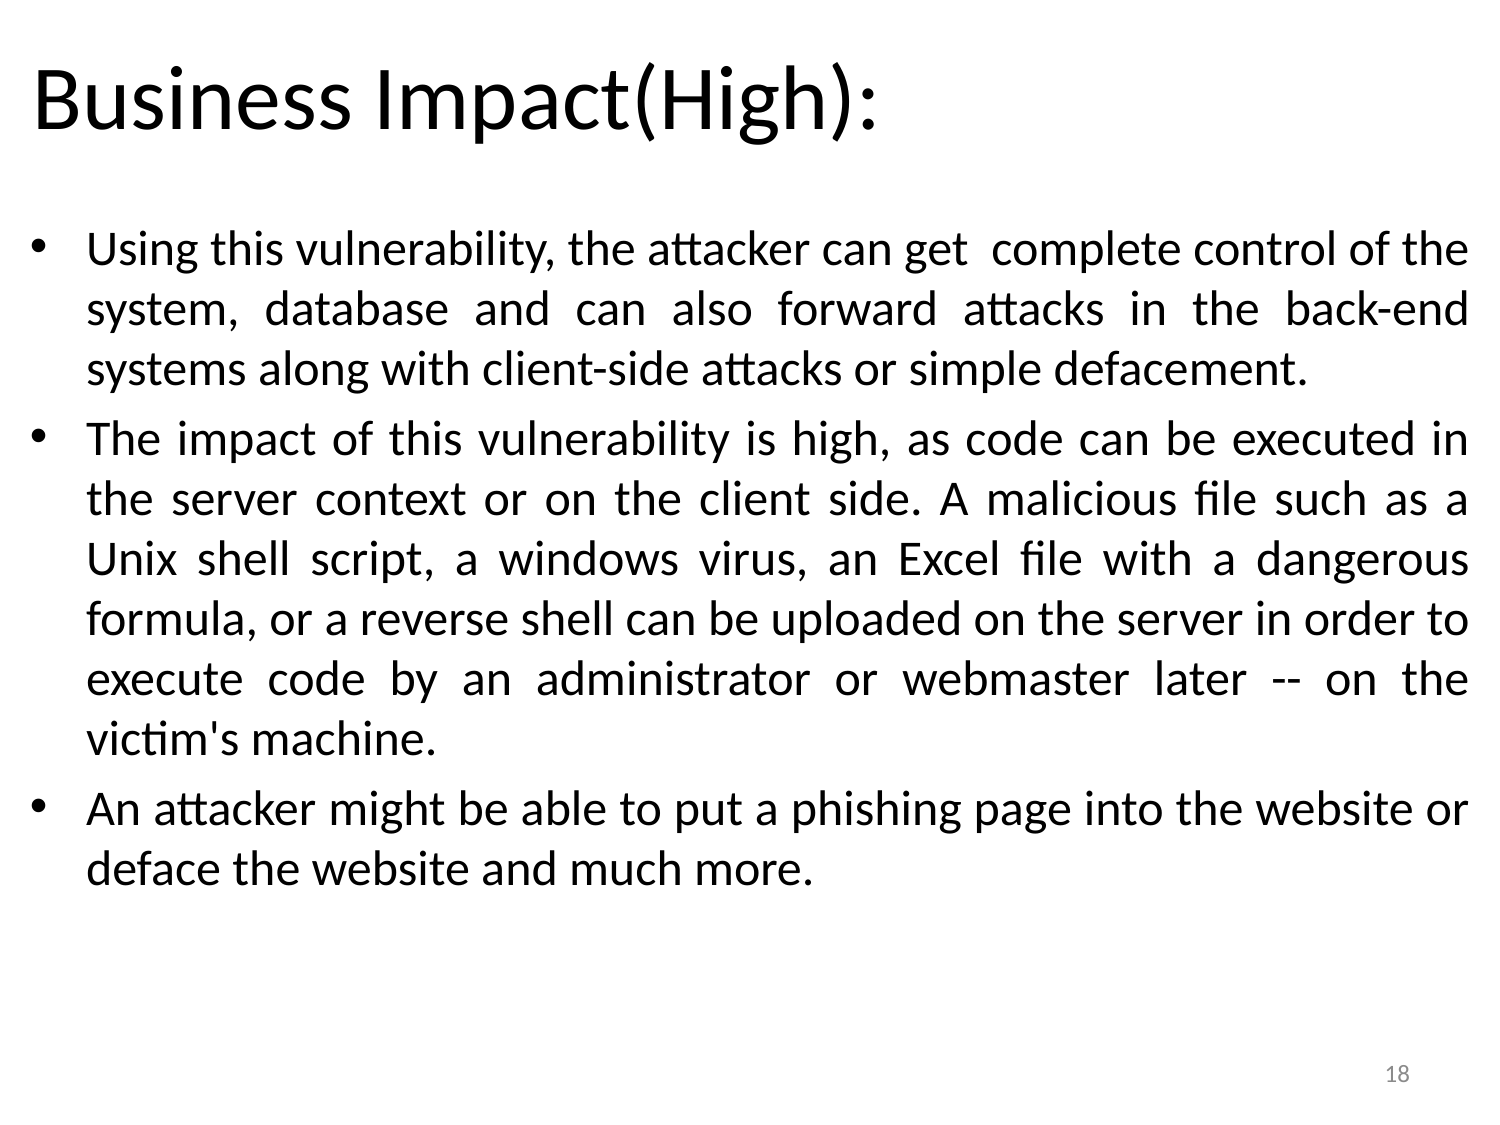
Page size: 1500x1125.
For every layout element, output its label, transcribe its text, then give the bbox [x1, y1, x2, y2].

list Using this vulnerability, the attacker can get complete control of the system, database and can also forward attacks in the back-end systems along with client-side attacks or simple defacement. The impact of this vulnerability is high, as code can be executed in the server context or on the client side. A malicious file such as a Unix shell script, a windows virus, an Excel file with a dangerous formula, or a reverse shell can be uploaded on the server in order to execute code by an administrator or webmaster later -- on the victim's machine. An attacker might be able to put a phishing page into the website or deface the website and much more. [14, 208, 1486, 1083]
slide_number 18 [1074, 1042, 1425, 1103]
title Business Impact(High): [0, 0, 1193, 202]
